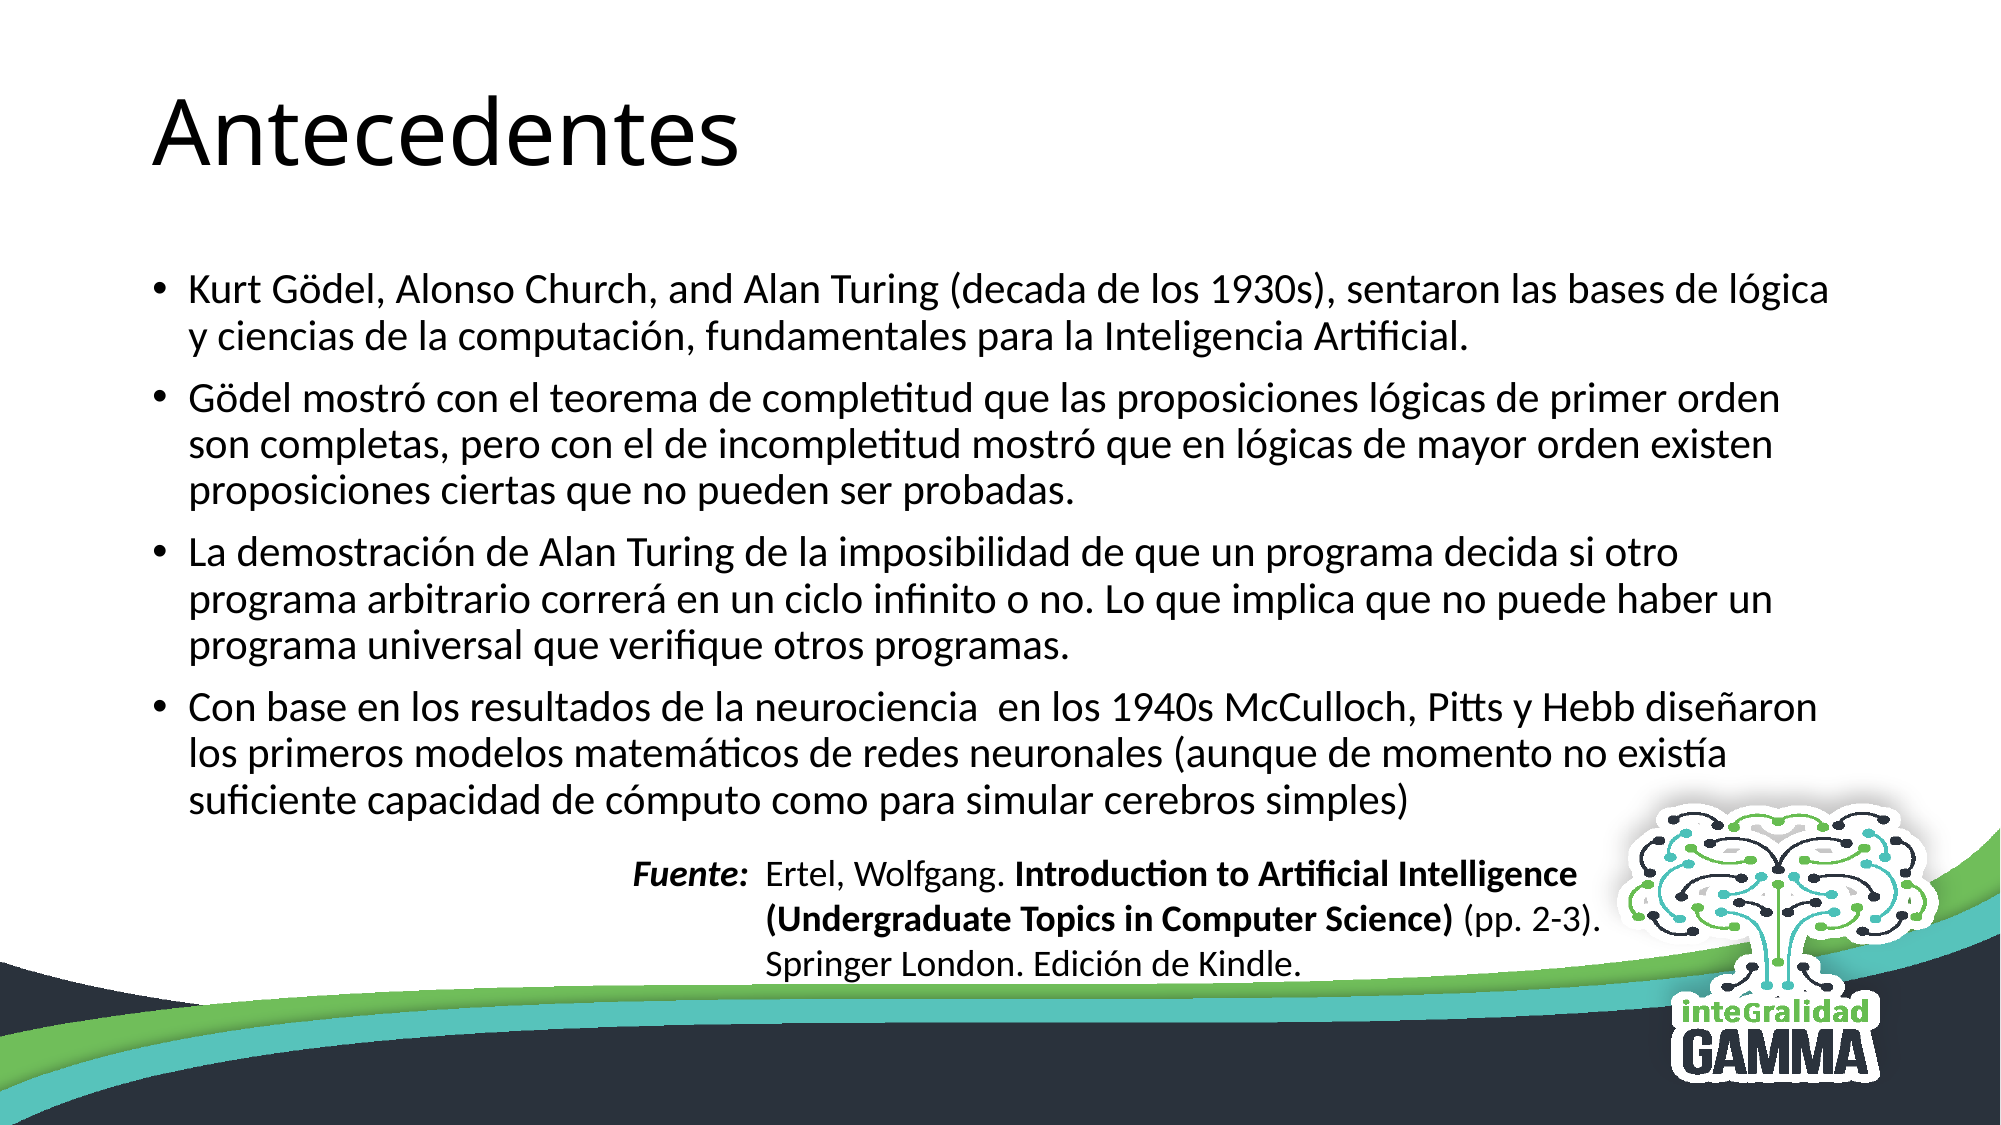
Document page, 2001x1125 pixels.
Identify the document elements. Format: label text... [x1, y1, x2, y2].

picture [0, 0, 2001, 1125]
list Kurt Gödel, Alonso Church, and Alan Turing (decada de los 1930s), sentaron las bases de lógica y ciencias de la computación, fundamentales para la Inteligencia Artificial. Gödel mostró con el teorema de completitud que las proposiciones lógicas de primer orden son completas, pero con el de incompletitud mostró que en lógicas de mayor orden existen proposiciones ciertas que no pueden ser probadas. La demostración de Alan Turing de la imposibilidad de que un programa decida si otro programa arbitrario correrá en un ciclo infinito o no. Lo que implica que no puede haber un programa universal que verifique otros programas. Con base en los resultados de la neurociencia en los 1940s McCulloch, Pitts y Hebb diseñaron los primeros modelos matemáticos de redes neuronales (aunque de momento no existía suficiente capacidad de cómputo como para simular cerebros simples) [137, 259, 1863, 846]
title Antecedentes [137, 59, 1863, 212]
text_box Fuente: Ertel, Wolfgang. Introduction to Artificial Intelligence (Undergraduate Topics in Computer Science) (pp. 2-3). Springer London. Edición de Kindle. [618, 841, 1620, 992]
